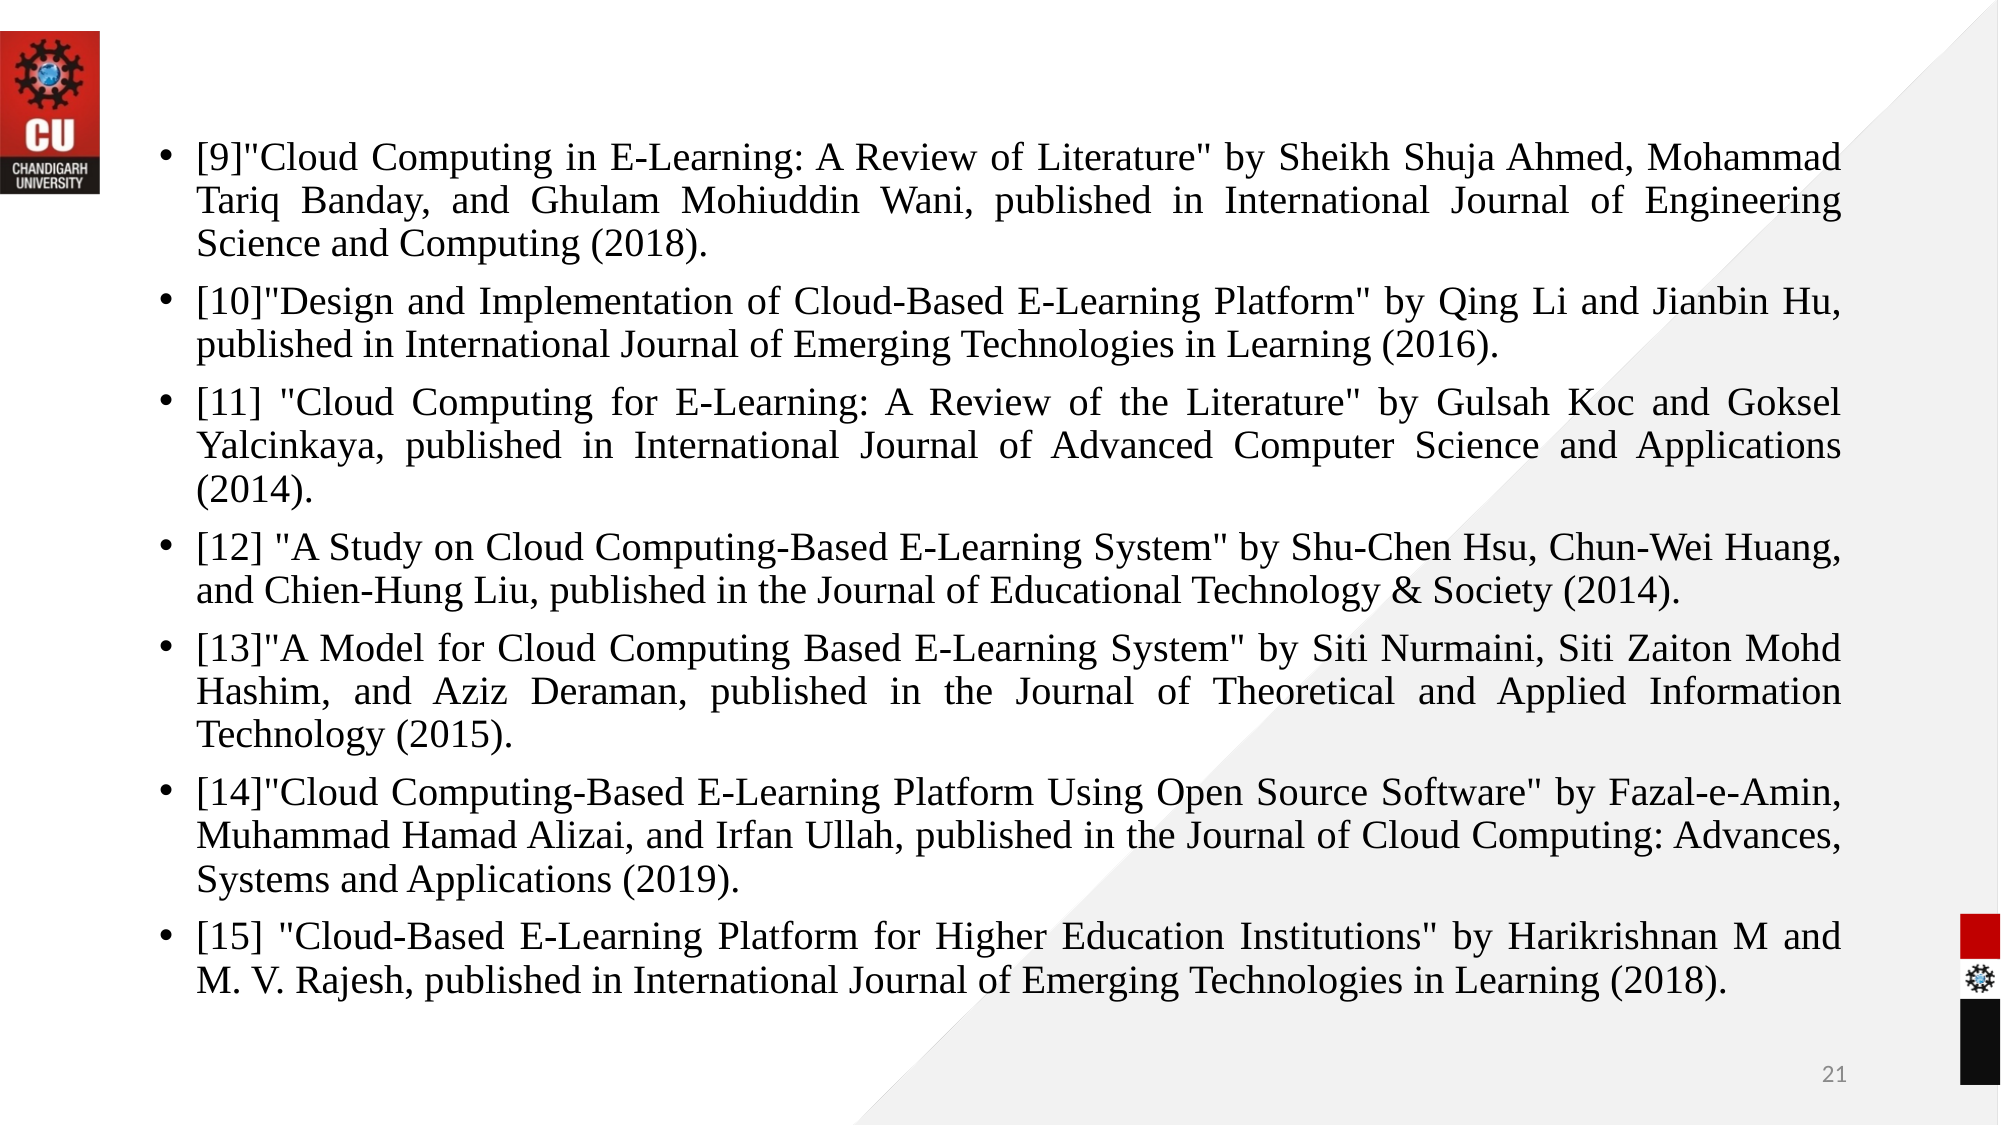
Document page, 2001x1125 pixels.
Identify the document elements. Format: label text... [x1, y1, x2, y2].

list [9]"Cloud Computing in E-Learning: A Review of Literature" by Sheikh Shuja Ahmed, Mohammad Tariq Banday, and Ghulam Mohiuddin Wani, published in International Journal of Engineering Science and Computing (2018). [10]"Design and Implementation of Cloud-Based E-Learning Platform" by Qing Li and Jianbin Hu, published in International Journal of Emerging Technologies in Learning (2016). [11] "Cloud Computing for E-Learning: A Review of the Literature" by Gulsah Koc and Goksel Yalcinkaya, published in International Journal of Advanced Computer Science and Applications (2014). [12] "A Study on Cloud Computing-Based E-Learning System" by Shu-Chen Hsu, Chun-Wei Huang, and Chien-Hung Liu, published in the Journal of Educational Technology & Society (2014). [13]"A Model for Cloud Computing Based E-Learning System" by Siti Nurmaini, Siti Zaiton Mohd Hashim, and Aziz Deraman, published in the Journal of Theoretical and Applied Information Technology (2015). [14]"Cloud Computing-Based E-Learning Platform Using Open Source Software" by Fazal-e-Amin, Muhammad Hamad Alizai, and Irfan Ullah, published in the Journal of Cloud Computing: Advances, Systems and Applications (2019). [15] "Cloud-Based E-Learning Platform for Higher Education Institutions" by Harikrishnan M and M. V. Rajesh, published in International Journal of Emerging Technologies in Learning (2018). [144, 127, 1863, 1014]
picture [0, 0, 2001, 1125]
slide_number 21 [1412, 1042, 1863, 1103]
